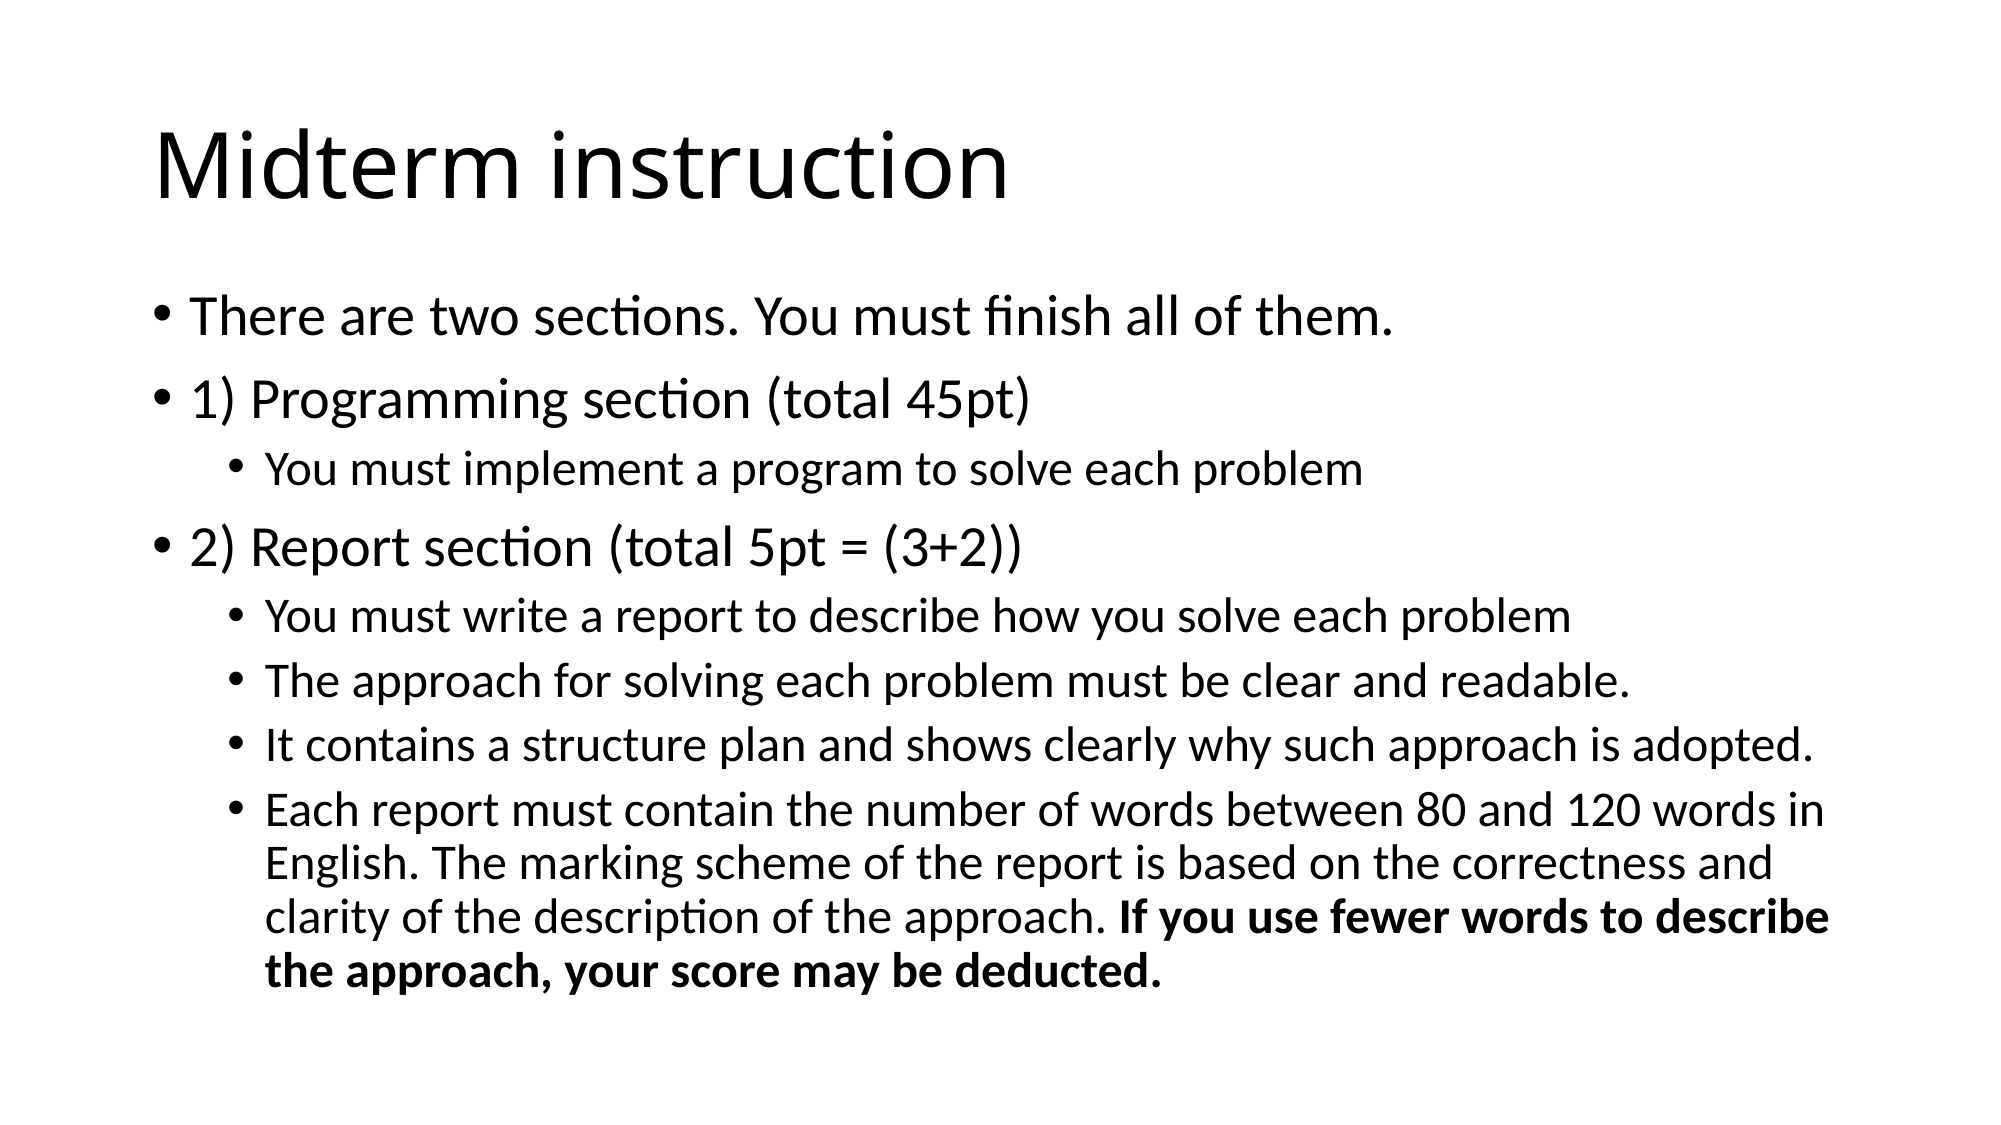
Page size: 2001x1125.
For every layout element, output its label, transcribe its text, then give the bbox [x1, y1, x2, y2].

title Midterm instruction [137, 59, 1863, 277]
list There are two sections. You must finish all of them. 1) Programming section (total 45pt) You must implement a program to solve each problem 2) Report section (total 5pt = (3+2)) You must write a report to describe how you solve each problem The approach for solving each problem must be clear and readable. It contains a structure plan and shows clearly why such approach is adopted. Each report must contain the number of words between 80 and 120 words in English. The marking scheme of the report is based on the correctness and clarity of the description of the approach. If you use fewer words to describe the approach, your score may be deducted. [137, 277, 1863, 1045]
